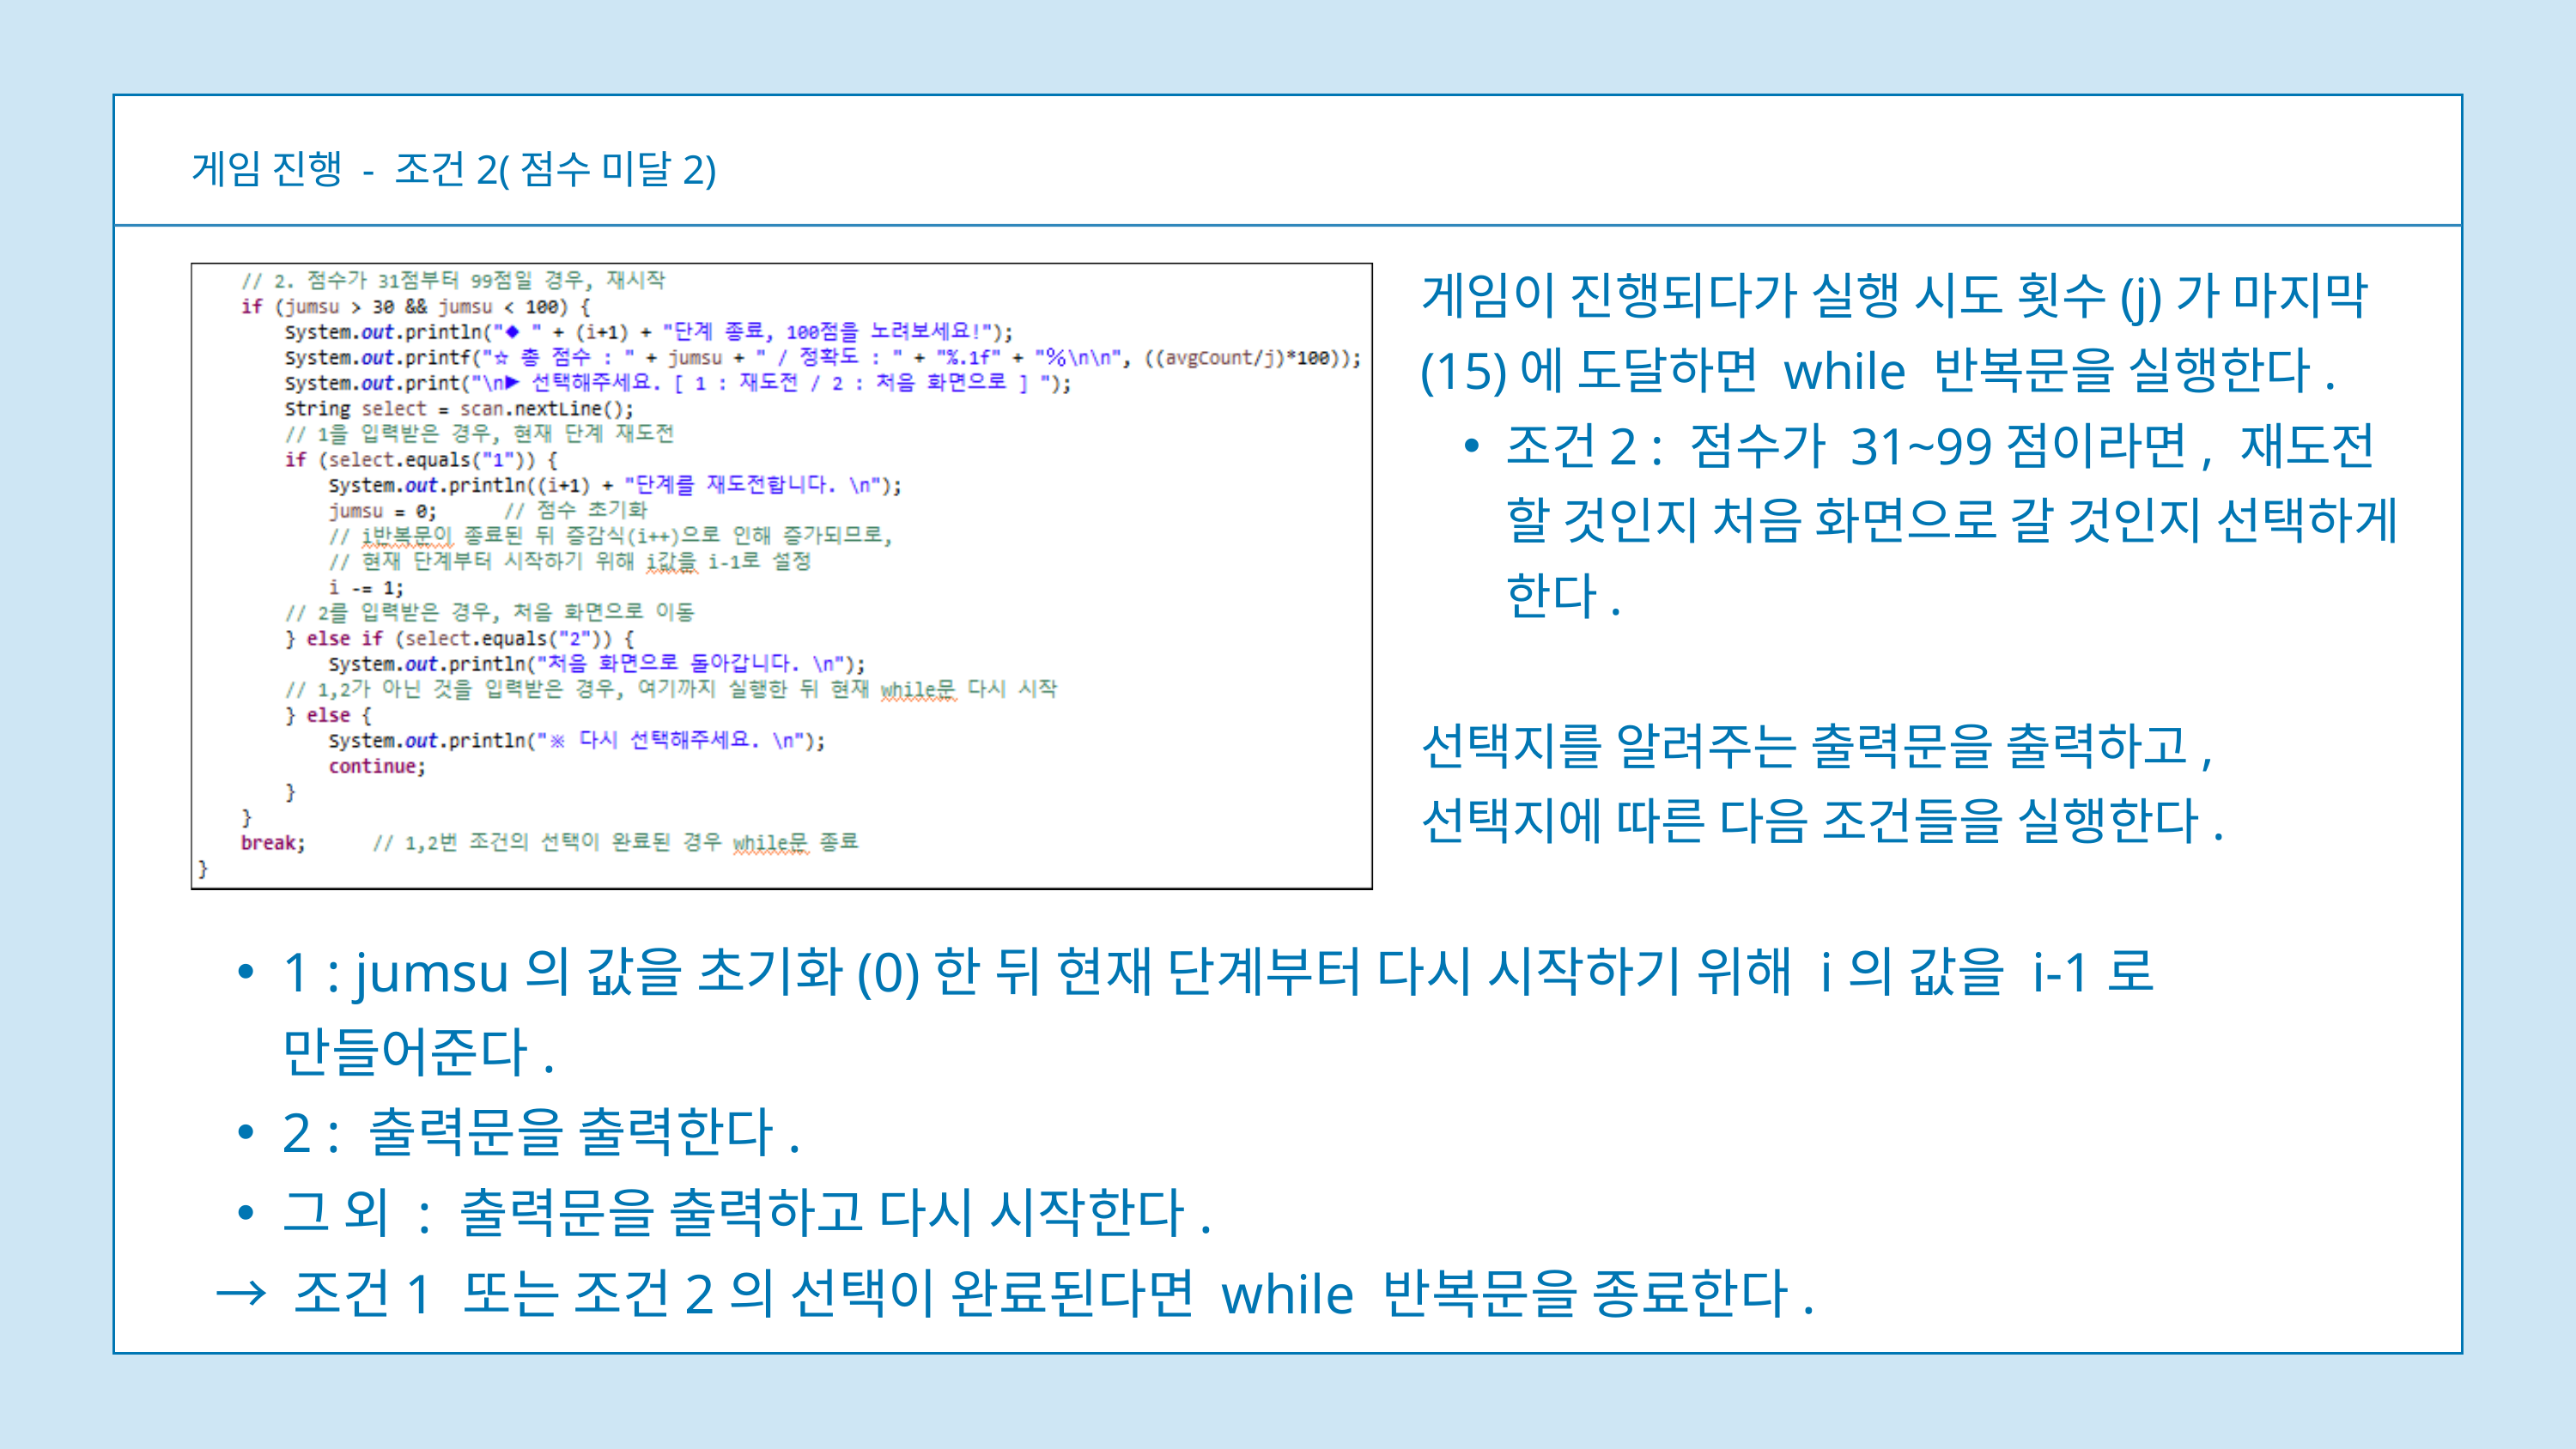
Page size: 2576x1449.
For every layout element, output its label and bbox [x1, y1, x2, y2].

text_box [113, 94, 2463, 1354]
